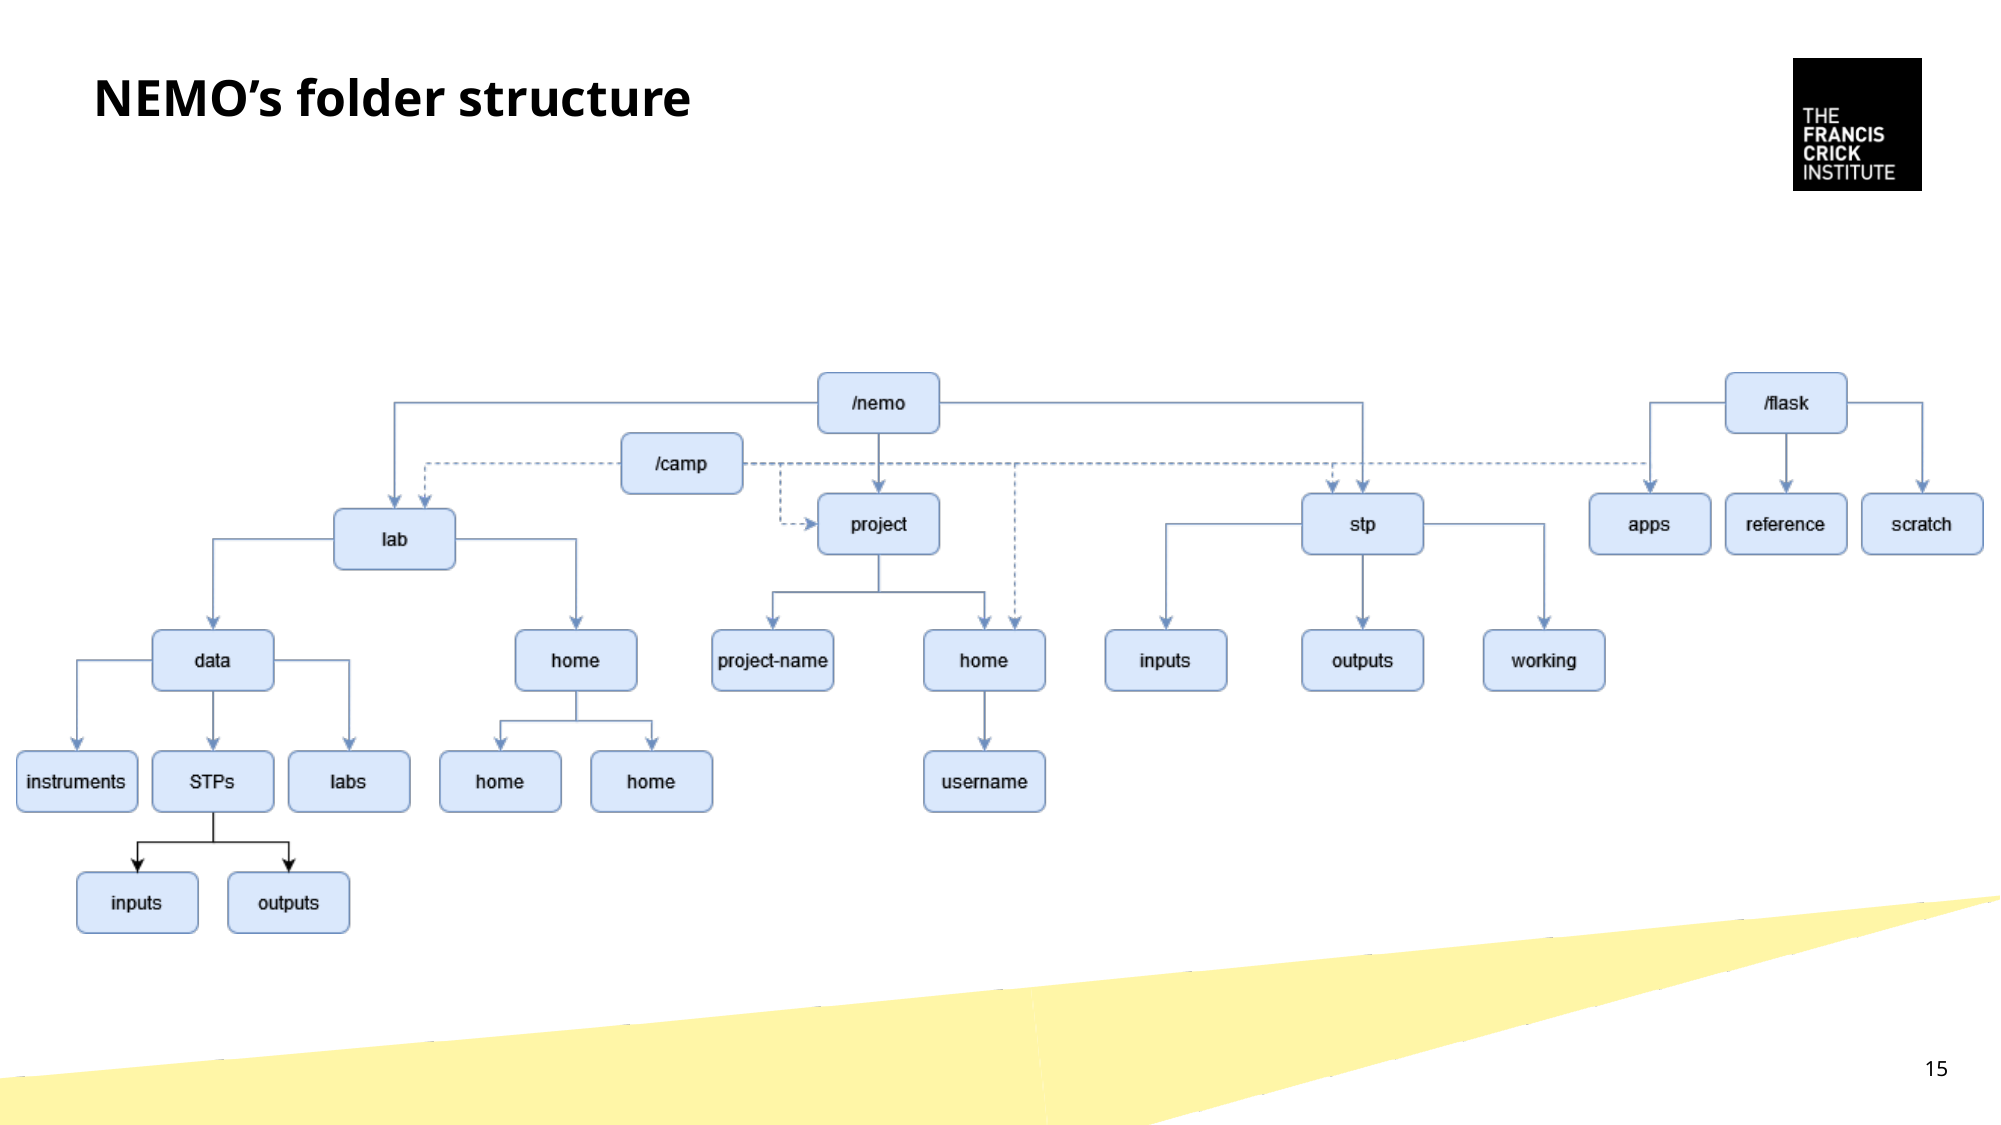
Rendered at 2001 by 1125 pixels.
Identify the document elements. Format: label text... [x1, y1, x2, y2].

slide_number 15 [1858, 1039, 1964, 1100]
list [15, 372, 1985, 934]
title NEMO’s folder structure [77, 58, 1560, 208]
picture [1793, 58, 1922, 191]
